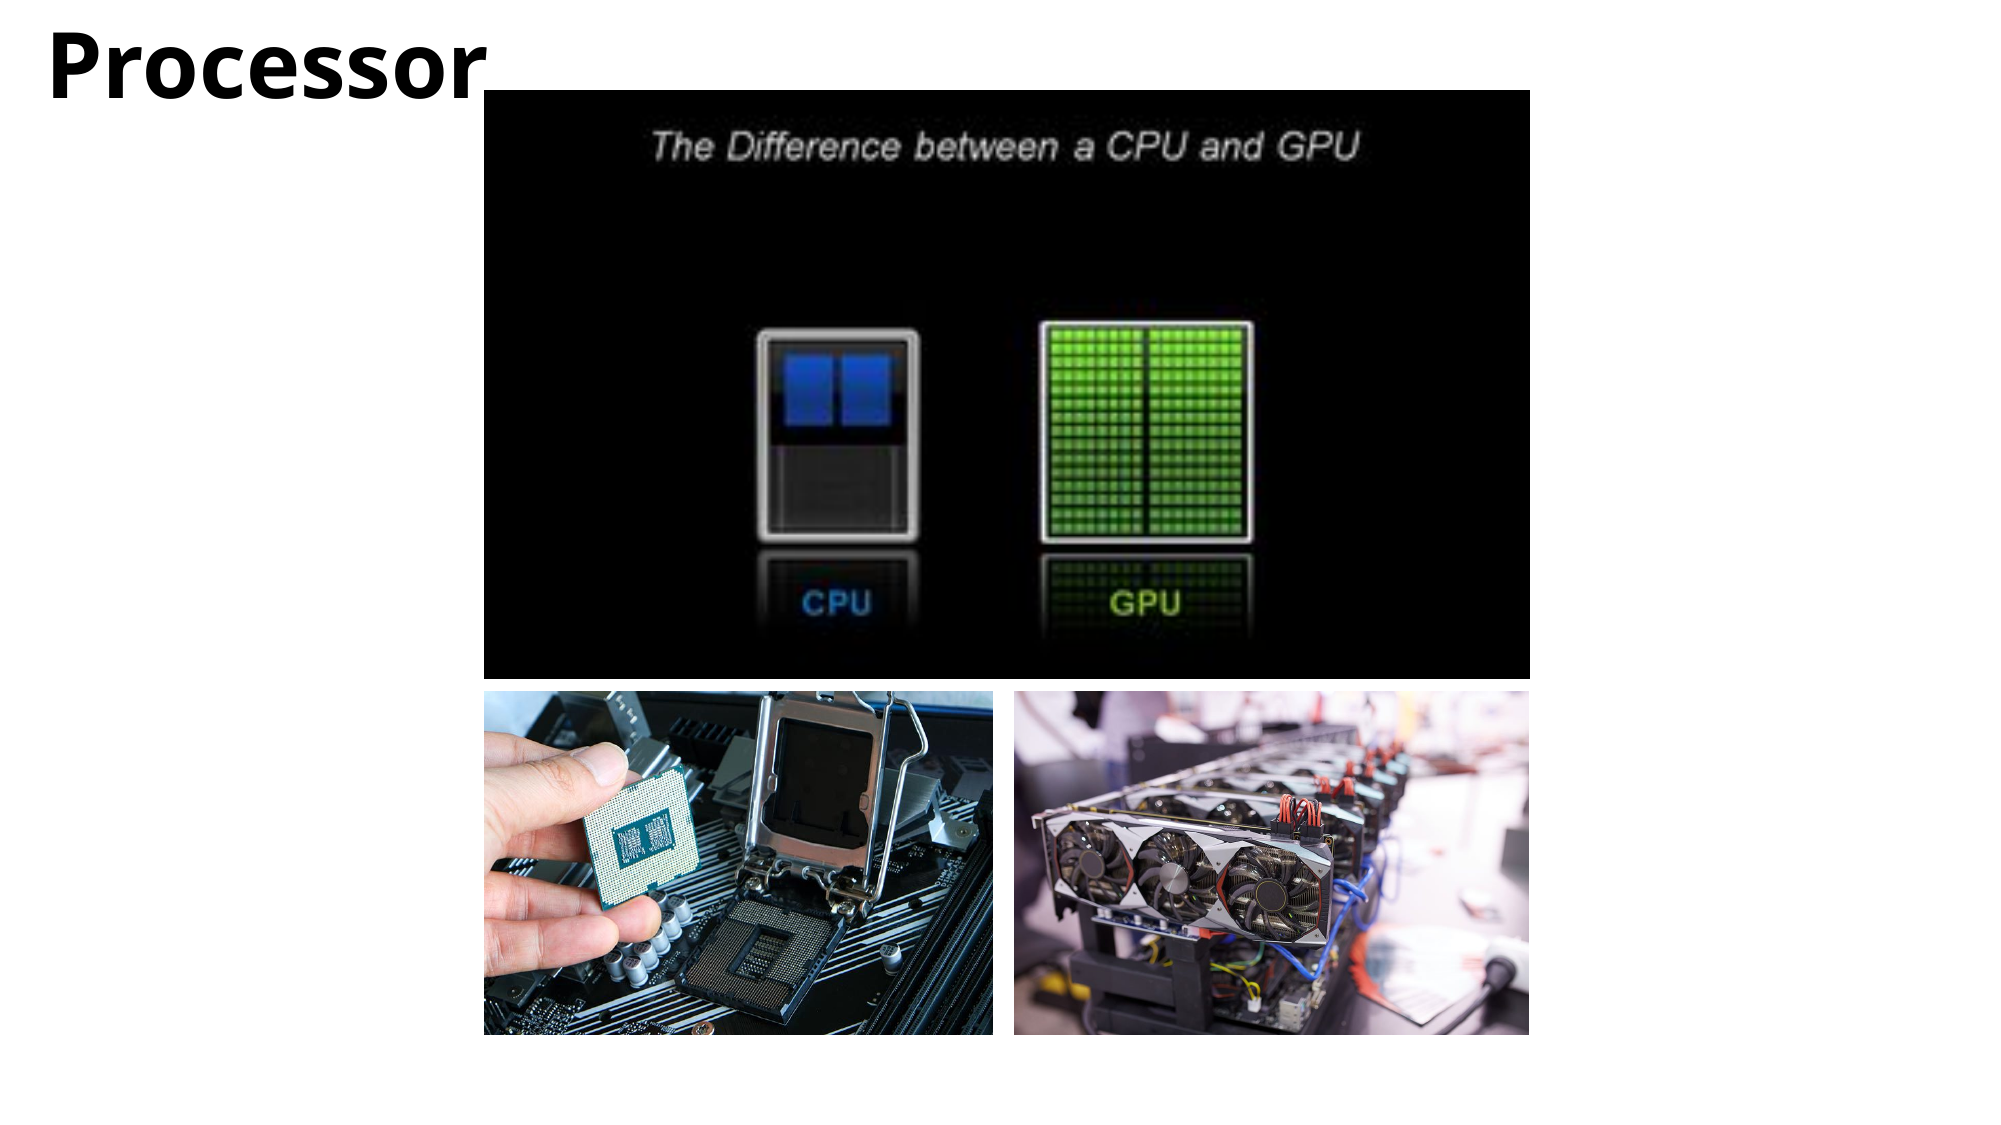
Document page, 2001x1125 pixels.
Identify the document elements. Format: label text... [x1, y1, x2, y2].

text_box Processor [30, 0, 1232, 125]
picture [483, 90, 1531, 680]
picture [483, 690, 993, 1035]
picture [1014, 690, 1530, 1035]
